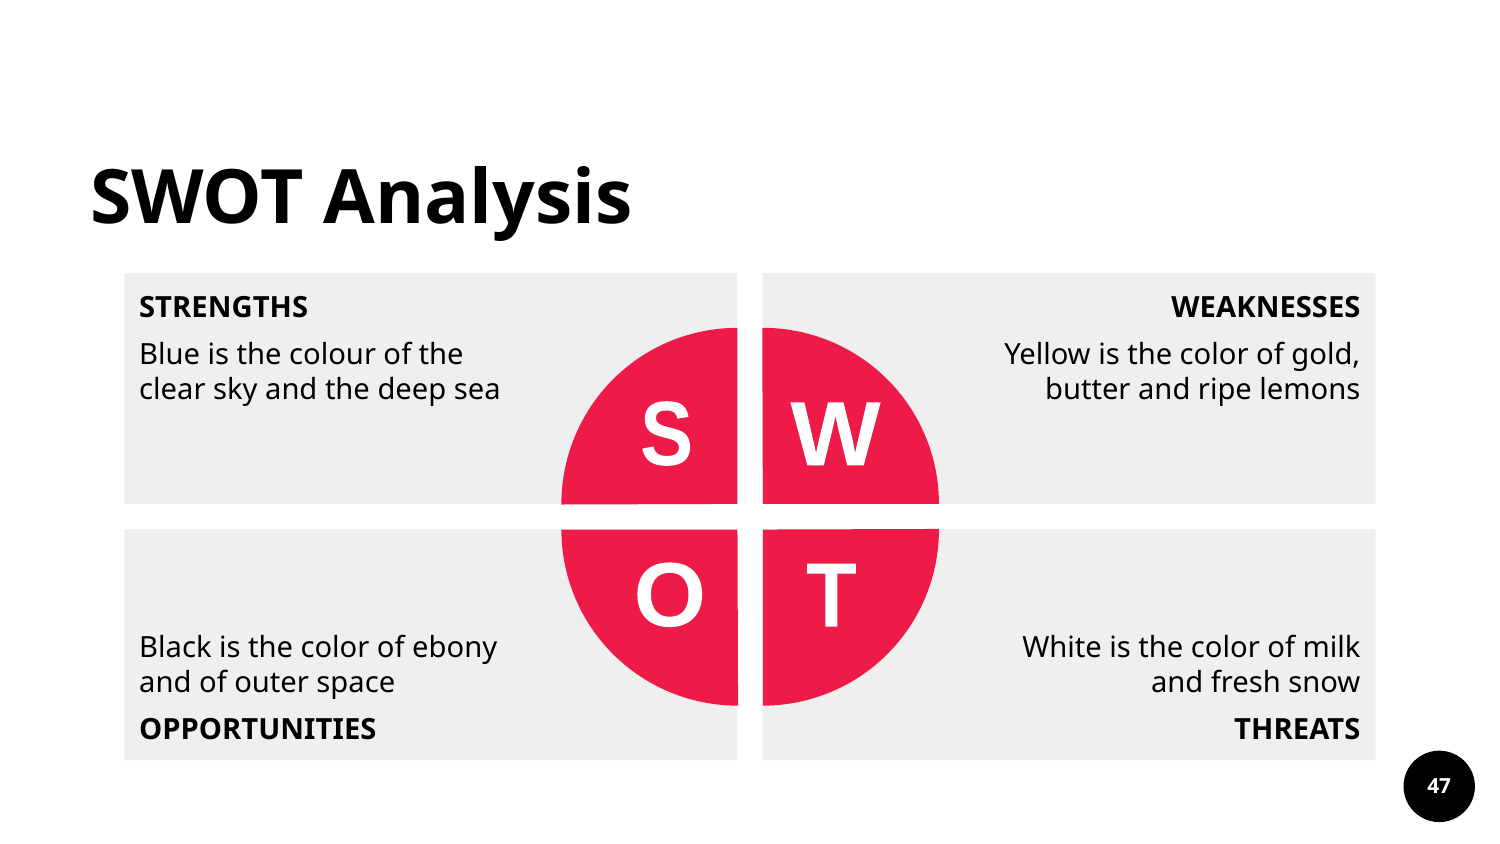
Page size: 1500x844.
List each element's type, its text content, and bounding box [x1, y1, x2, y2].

text_box Black is the color of ebony and of outer space OPPORTUNITIES [124, 529, 738, 761]
text_box STRENGTHS Blue is the colour of the clear sky and the deep sea [124, 273, 738, 504]
text_box [762, 327, 939, 504]
title SWOT Analysis [75, 141, 932, 254]
text_box White is the color of milk and fresh snow THREATS [762, 529, 1376, 761]
text_box WEAKNESSES Yellow is the color of gold, butter and ripe lemons [762, 273, 1376, 504]
text_box [762, 528, 939, 706]
slide_number 47 [1403, 750, 1475, 823]
text_box [561, 327, 738, 505]
text_box [561, 529, 739, 706]
